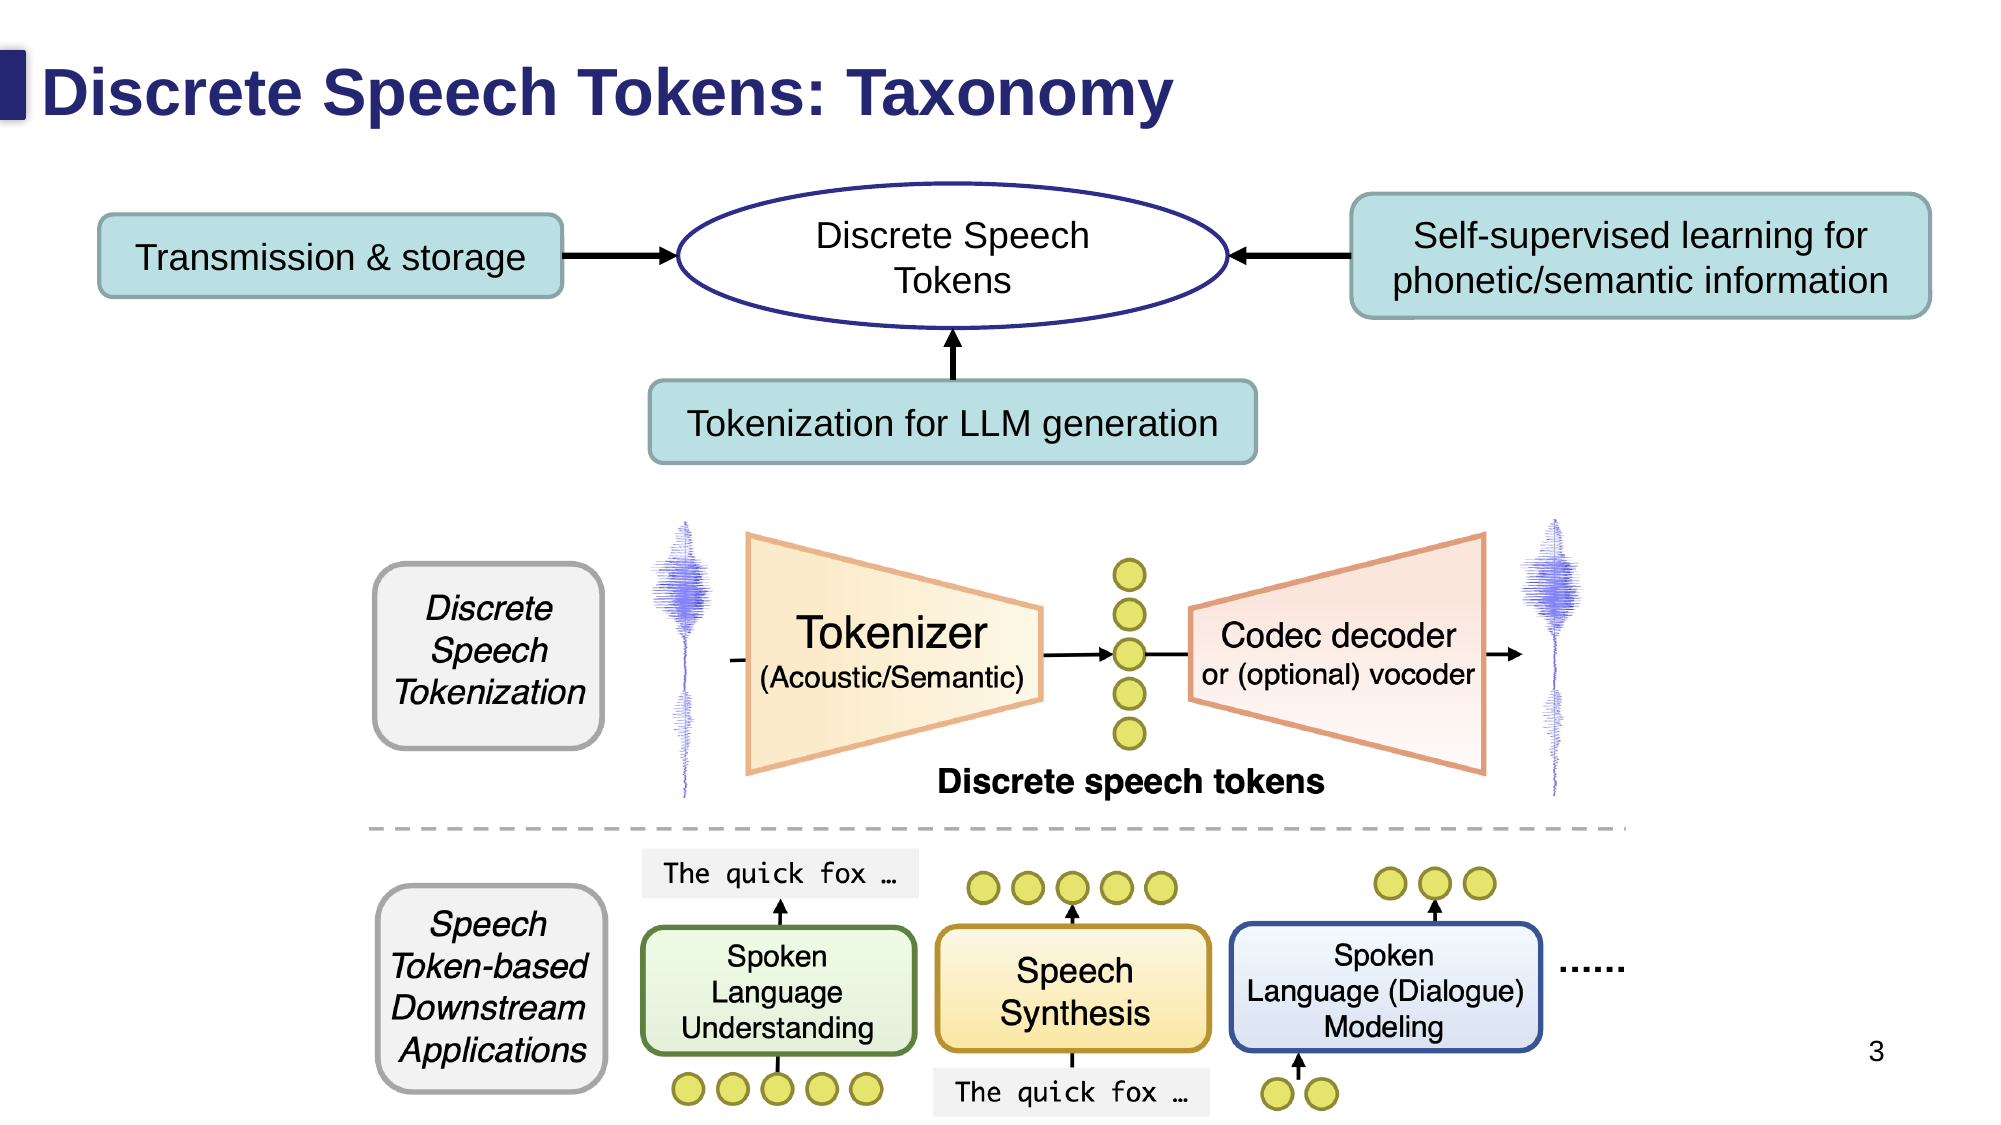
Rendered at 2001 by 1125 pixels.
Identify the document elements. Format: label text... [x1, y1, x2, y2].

picture [357, 491, 1656, 1125]
slide_number 3 [1660, 1024, 1901, 1103]
text_box Tokenization for LLM generation [647, 378, 1259, 466]
text_box Self-supervised learning for phonetic/semantic information [1349, 191, 1933, 320]
title Discrete Speech Tokens: Taxonomy [25, 0, 1969, 199]
text_box Discrete Speech Tokens [676, 181, 1230, 331]
text_box Transmission & storage [97, 212, 565, 300]
